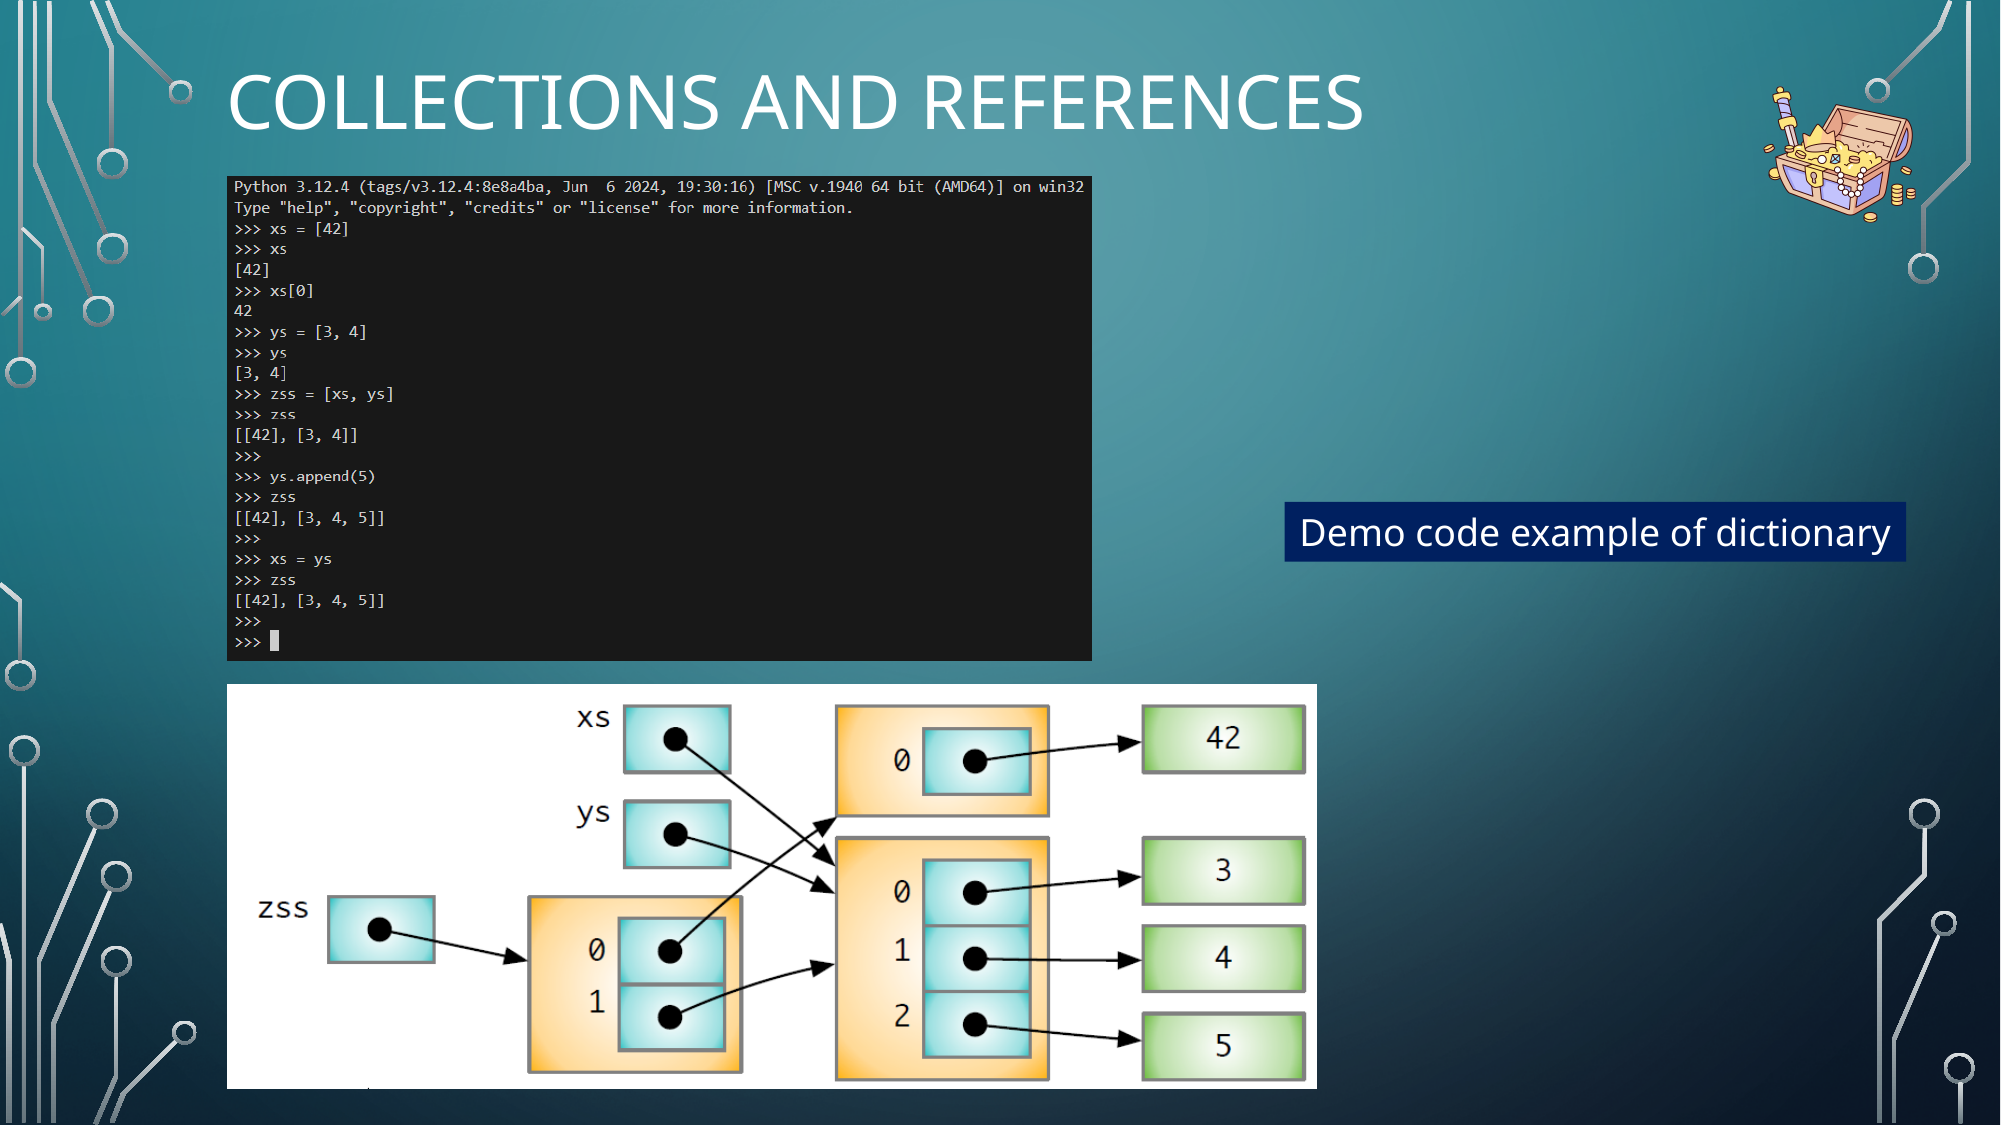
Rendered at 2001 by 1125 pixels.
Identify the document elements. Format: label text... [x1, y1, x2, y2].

picture [227, 684, 1317, 1089]
title collections and references [211, 0, 1836, 227]
picture [227, 176, 1092, 662]
text_box Demo code example of dictionary [1284, 501, 1907, 562]
picture [1763, 85, 1917, 224]
